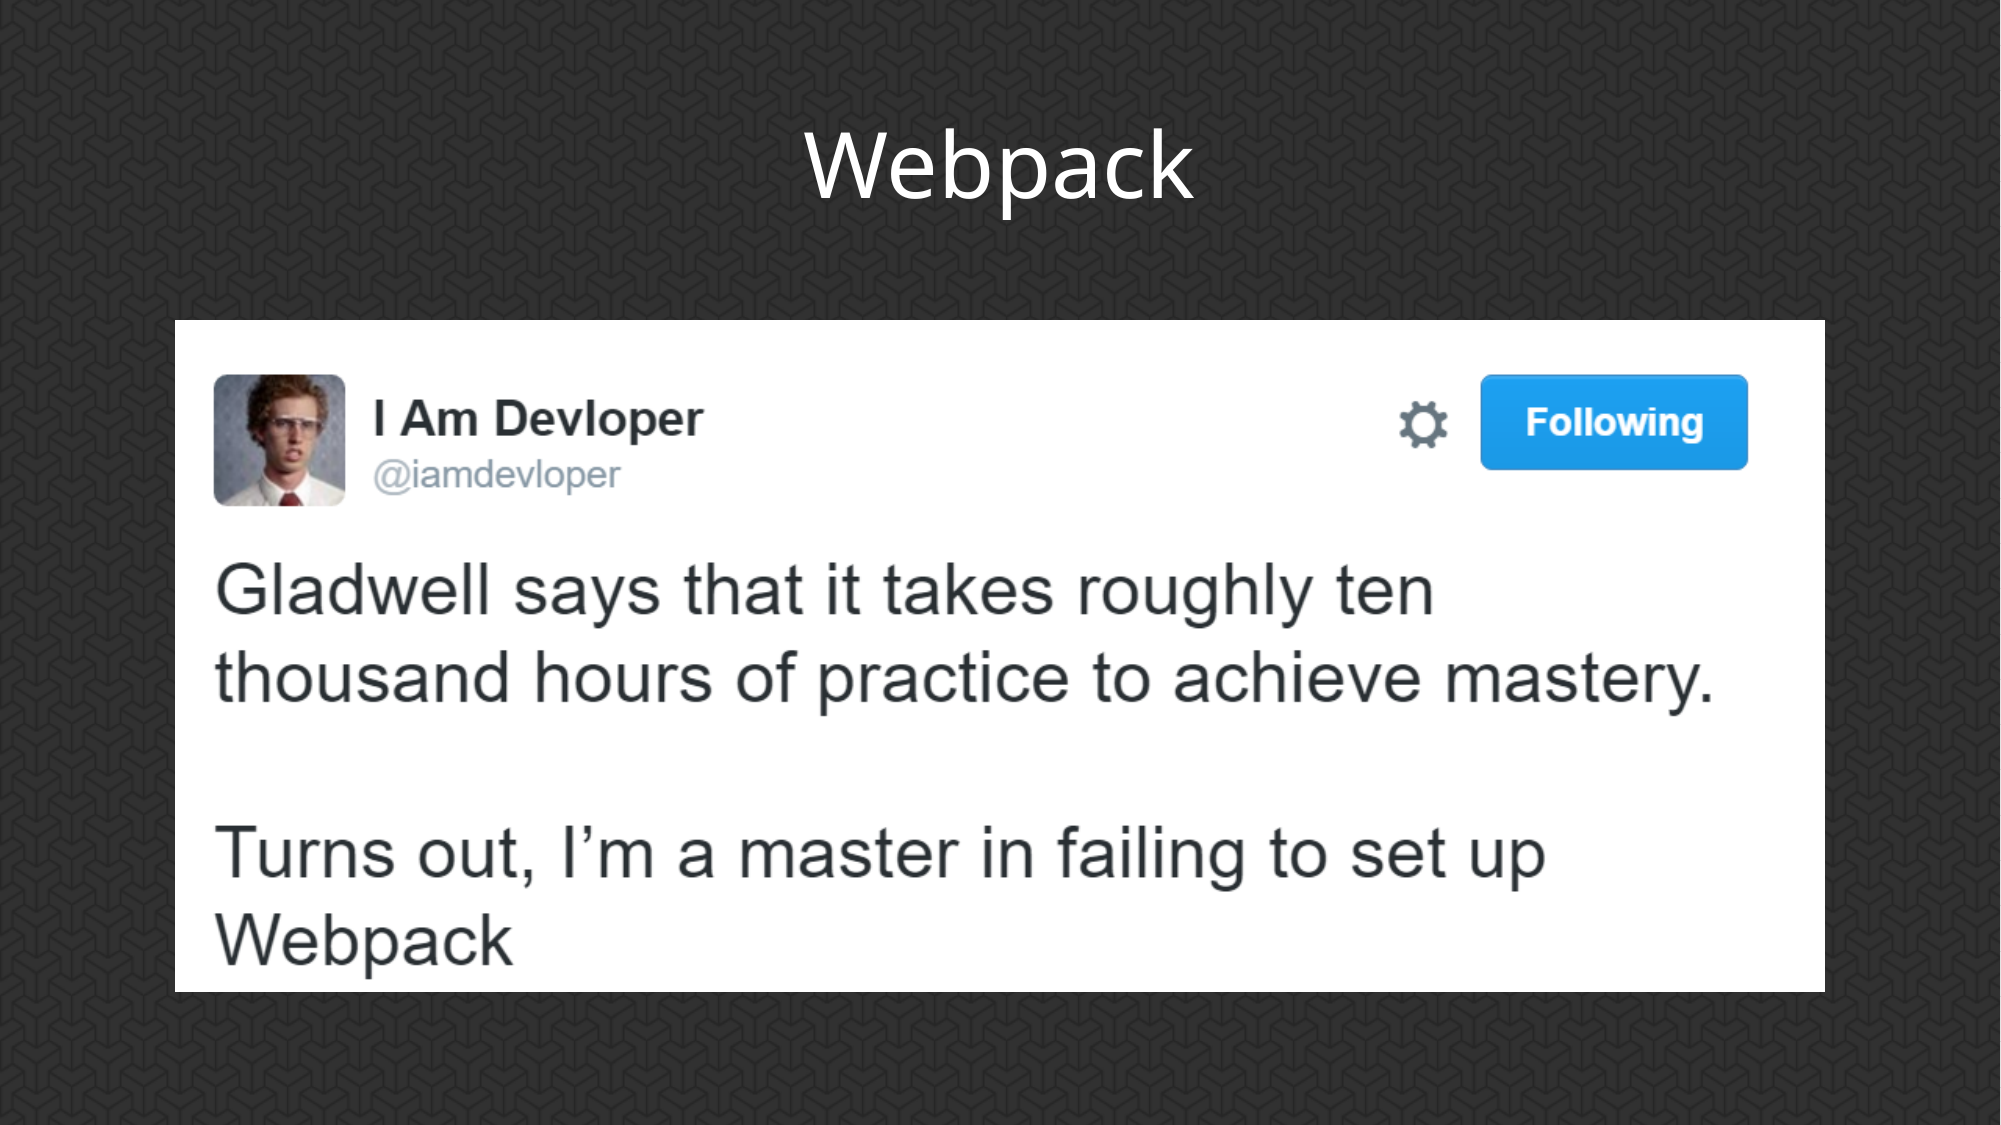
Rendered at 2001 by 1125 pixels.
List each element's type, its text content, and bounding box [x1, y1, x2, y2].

picture [0, 0, 2001, 1125]
title Webpack [175, 59, 1825, 278]
